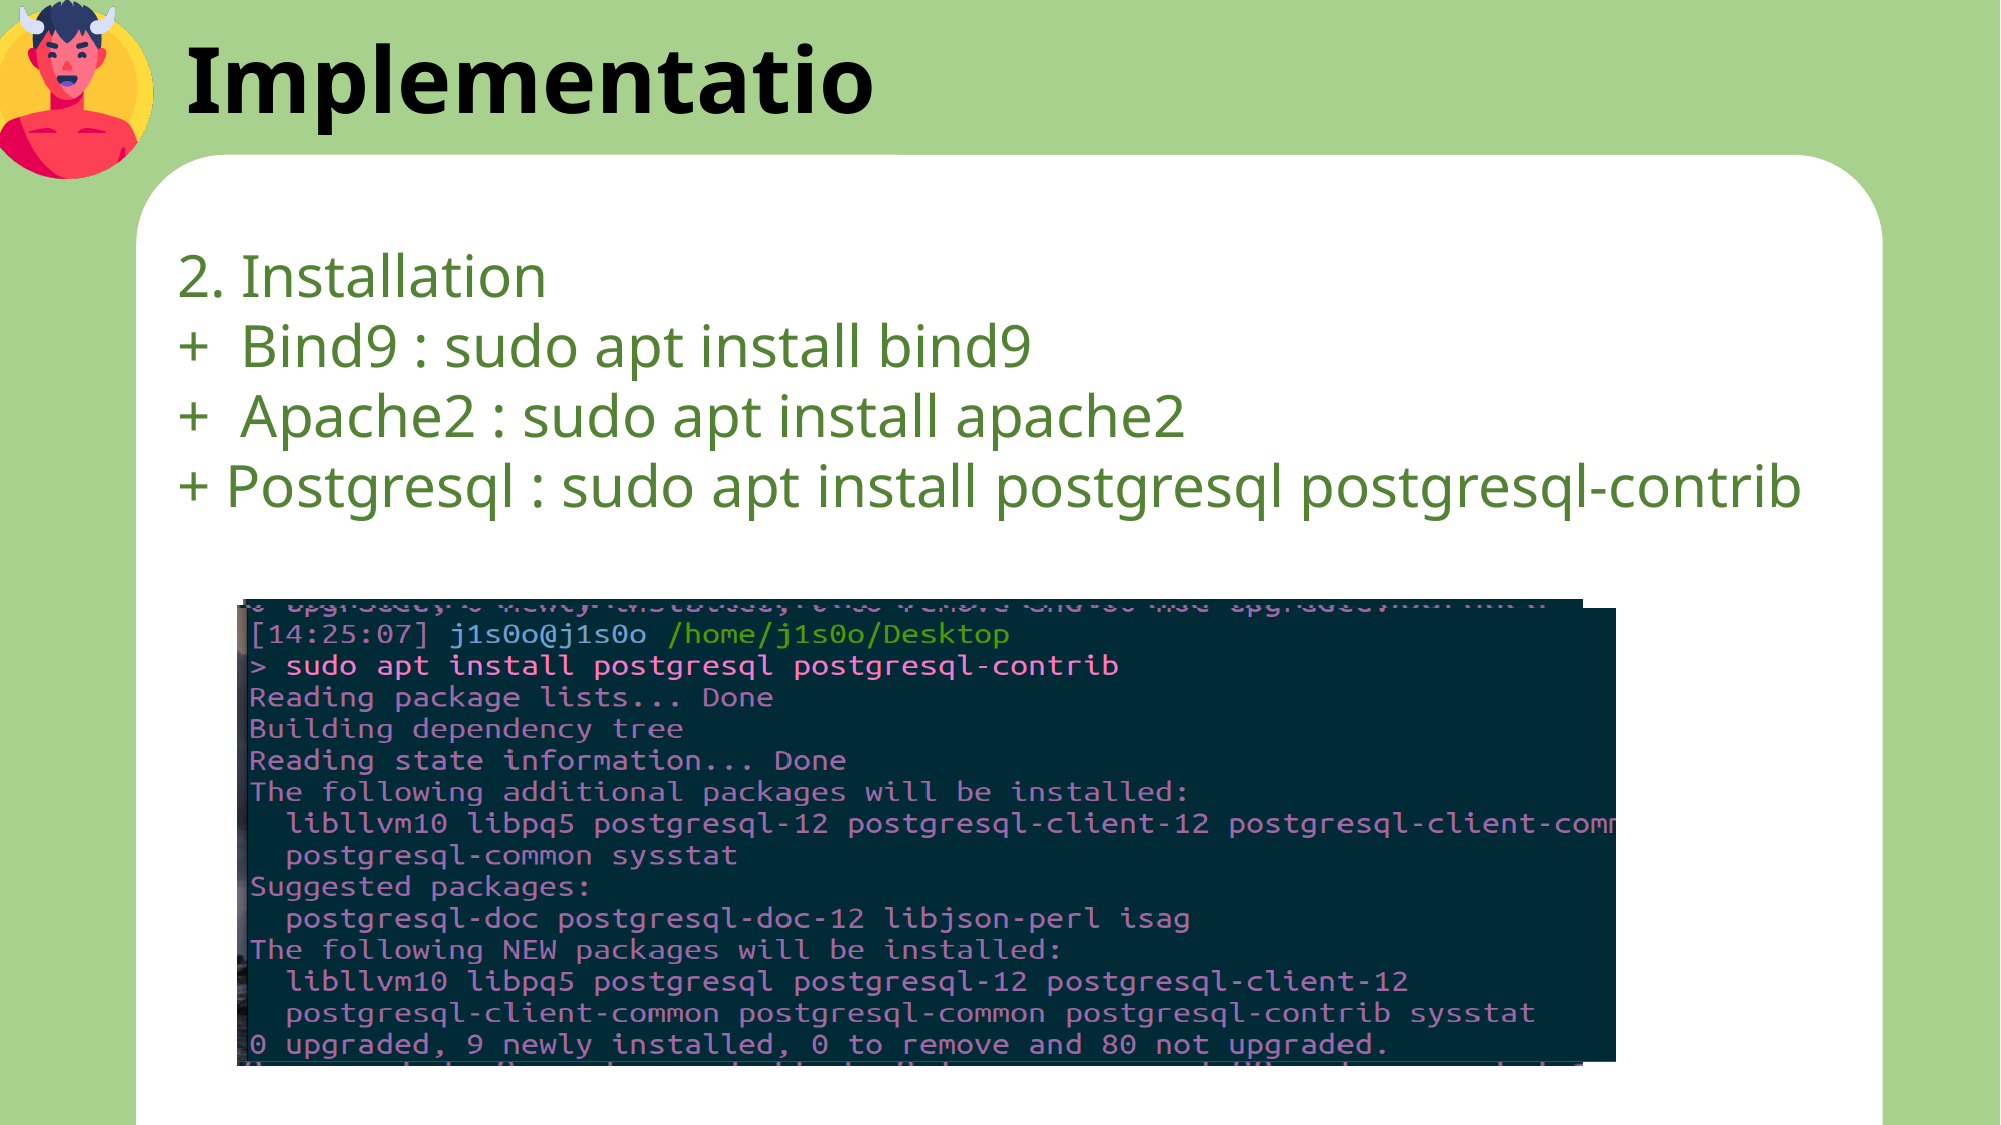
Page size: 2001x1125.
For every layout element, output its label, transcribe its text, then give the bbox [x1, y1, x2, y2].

picture [1048, 914, 1062, 927]
picture [958, 819, 972, 832]
picture [1049, 977, 1062, 995]
picture [578, 851, 590, 864]
picture [722, 693, 736, 706]
picture [704, 661, 718, 674]
picture [1193, 606, 1208, 611]
picture [944, 941, 948, 958]
picture [437, 946, 441, 958]
picture [940, 1010, 946, 1021]
picture [1194, 814, 1208, 832]
picture [495, 725, 499, 737]
picture [1194, 1036, 1208, 1053]
picture [433, 882, 446, 900]
picture [758, 1009, 763, 1021]
picture [414, 606, 427, 611]
picture [741, 693, 753, 706]
picture [305, 749, 318, 769]
picture [278, 946, 282, 958]
picture [672, 606, 682, 611]
picture [324, 606, 336, 616]
picture [288, 914, 301, 932]
picture [688, 977, 699, 990]
picture [688, 606, 699, 611]
picture [940, 977, 953, 995]
picture [1447, 813, 1461, 832]
picture [631, 851, 645, 869]
picture [360, 878, 374, 895]
picture [905, 1040, 916, 1053]
picture [813, 1009, 819, 1021]
picture [1125, 1004, 1129, 1021]
picture [814, 824, 827, 832]
picture [640, 788, 644, 800]
picture [242, 599, 250, 607]
picture [253, 606, 262, 611]
picture [306, 606, 318, 616]
picture [1193, 977, 1207, 995]
picture [396, 946, 401, 958]
picture [1248, 819, 1262, 832]
picture [413, 946, 429, 958]
picture [922, 661, 934, 667]
picture [1013, 972, 1026, 990]
picture [270, 882, 282, 895]
picture [415, 657, 428, 674]
picture [292, 725, 296, 737]
picture [867, 1040, 881, 1053]
picture [758, 1033, 771, 1053]
picture [345, 1004, 349, 1021]
picture [1104, 655, 1117, 674]
picture [668, 946, 673, 957]
picture [477, 788, 481, 805]
picture [704, 977, 718, 990]
picture [342, 693, 354, 706]
picture [561, 606, 573, 611]
picture [396, 1040, 410, 1053]
picture [795, 788, 801, 800]
picture [668, 819, 681, 837]
picture [1376, 1002, 1380, 1021]
picture [669, 1036, 682, 1053]
picture [1320, 1033, 1333, 1053]
picture [650, 657, 664, 674]
picture [926, 782, 930, 800]
picture [342, 910, 355, 927]
picture [1175, 1009, 1189, 1021]
picture [486, 907, 499, 927]
picture [686, 1009, 691, 1021]
picture [776, 752, 791, 769]
picture [287, 946, 292, 957]
picture [523, 725, 528, 736]
picture [551, 626, 556, 642]
picture [813, 977, 827, 990]
picture [740, 977, 753, 995]
picture [903, 977, 917, 990]
picture [1069, 914, 1080, 927]
picture [850, 1036, 863, 1053]
picture [687, 756, 699, 769]
picture [940, 661, 953, 679]
picture [514, 626, 519, 642]
picture [668, 977, 681, 995]
picture [560, 981, 573, 990]
picture [324, 812, 337, 832]
picture [722, 908, 736, 927]
picture [323, 1040, 336, 1058]
picture [559, 756, 573, 769]
picture [343, 1040, 354, 1053]
picture [288, 661, 299, 667]
picture [958, 655, 972, 674]
text_box Implementation [154, 14, 908, 187]
picture [1085, 908, 1099, 927]
picture [1012, 1009, 1017, 1021]
picture [1384, 1009, 1389, 1021]
picture [623, 789, 627, 800]
picture [922, 630, 934, 637]
picture [396, 876, 409, 895]
picture [781, 788, 790, 800]
picture [853, 630, 863, 642]
picture [724, 667, 735, 674]
picture [958, 1040, 972, 1053]
picture [686, 946, 691, 957]
picture [740, 789, 746, 800]
picture [713, 1009, 717, 1021]
picture [796, 661, 809, 679]
picture [704, 631, 709, 642]
picture [559, 725, 565, 736]
picture [432, 851, 445, 869]
picture [688, 819, 699, 832]
picture [613, 626, 622, 642]
picture [561, 888, 572, 895]
picture [1139, 1009, 1145, 1021]
picture [640, 631, 645, 642]
picture [1338, 819, 1353, 832]
picture [613, 1010, 619, 1021]
picture [1158, 1040, 1170, 1053]
picture [359, 1040, 372, 1053]
picture [1212, 1009, 1217, 1021]
picture [668, 661, 681, 679]
picture [723, 824, 735, 832]
picture [288, 1040, 300, 1053]
picture [1121, 977, 1134, 995]
picture [432, 972, 446, 990]
picture [831, 626, 836, 642]
picture [323, 882, 337, 894]
picture [416, 973, 428, 990]
picture [1157, 789, 1162, 800]
picture [650, 858, 663, 864]
picture [632, 939, 644, 958]
picture [251, 1035, 265, 1053]
picture [435, 606, 442, 615]
picture [1429, 1009, 1443, 1027]
picture [468, 813, 482, 832]
picture [288, 756, 300, 769]
picture [904, 815, 917, 832]
picture [351, 946, 355, 957]
picture [504, 756, 519, 769]
picture [596, 819, 609, 837]
picture [958, 1009, 963, 1021]
picture [849, 631, 854, 642]
picture [758, 655, 772, 674]
picture [1049, 657, 1062, 674]
picture [396, 851, 410, 864]
picture [1394, 972, 1407, 990]
picture [315, 1010, 319, 1021]
picture [994, 1040, 1008, 1053]
picture [890, 788, 894, 800]
picture [323, 756, 337, 769]
picture [1321, 977, 1333, 990]
picture [387, 626, 392, 642]
picture [1484, 819, 1498, 832]
picture [813, 788, 827, 800]
picture [287, 882, 300, 900]
picture [237, 605, 250, 1066]
picture [287, 788, 301, 800]
picture [341, 788, 346, 800]
picture [796, 977, 809, 995]
picture [750, 1010, 754, 1021]
picture [540, 1040, 556, 1053]
picture [650, 815, 664, 832]
picture [841, 946, 845, 957]
picture [1031, 661, 1043, 674]
picture [814, 606, 825, 611]
picture [836, 626, 845, 642]
picture [613, 1040, 627, 1053]
picture [849, 946, 854, 957]
picture [655, 788, 663, 800]
picture [659, 946, 663, 958]
picture [305, 977, 319, 990]
picture [814, 1009, 826, 1027]
picture [1302, 977, 1316, 990]
picture [451, 845, 464, 864]
picture [1249, 1040, 1262, 1058]
picture [942, 914, 952, 932]
picture [632, 819, 643, 824]
picture [416, 815, 428, 832]
picture [1503, 819, 1515, 832]
picture [360, 1009, 372, 1027]
picture [523, 1040, 537, 1053]
picture [305, 851, 319, 864]
picture [1048, 819, 1062, 832]
picture [614, 858, 626, 864]
picture [668, 756, 682, 769]
picture [251, 689, 264, 706]
picture [668, 914, 682, 927]
picture [758, 971, 772, 990]
picture [1012, 946, 1017, 957]
picture [1140, 914, 1152, 927]
picture [468, 725, 473, 736]
picture [1121, 1035, 1135, 1053]
picture [432, 814, 446, 832]
picture [468, 756, 482, 769]
picture [967, 946, 971, 958]
picture [1067, 813, 1081, 832]
picture [1012, 813, 1026, 832]
picture [741, 1009, 745, 1027]
picture [378, 977, 392, 990]
picture [1030, 1040, 1043, 1053]
picture [541, 626, 554, 647]
picture [1121, 914, 1135, 927]
picture [1488, 1004, 1492, 1021]
picture [523, 661, 536, 674]
picture [633, 667, 644, 674]
picture [903, 914, 917, 927]
picture [799, 1004, 803, 1021]
text_box [0, 179, 154, 1125]
picture [632, 752, 645, 769]
picture [564, 788, 568, 800]
picture [378, 626, 387, 642]
picture [641, 1010, 645, 1021]
picture [600, 788, 604, 800]
picture [941, 623, 953, 642]
picture [505, 657, 519, 674]
picture [1069, 661, 1080, 674]
picture [541, 687, 555, 706]
picture [577, 606, 588, 616]
picture [740, 819, 753, 837]
picture [795, 914, 809, 927]
picture [578, 946, 582, 963]
picture [976, 631, 981, 642]
picture [614, 693, 626, 706]
picture [768, 1010, 772, 1021]
picture [306, 1040, 319, 1058]
picture [305, 686, 318, 706]
picture [504, 914, 519, 927]
picture [1158, 914, 1170, 927]
picture [704, 914, 717, 932]
picture [509, 788, 518, 800]
picture [468, 1035, 482, 1053]
picture [578, 725, 591, 741]
picture [1178, 606, 1187, 611]
picture [622, 626, 627, 642]
picture [251, 783, 265, 800]
picture [833, 667, 844, 674]
picture [687, 623, 699, 642]
picture [1266, 971, 1280, 990]
picture [867, 977, 880, 995]
picture [432, 1009, 437, 1021]
picture [903, 630, 917, 642]
picture [1141, 977, 1152, 990]
picture [359, 813, 374, 832]
picture [686, 1040, 699, 1053]
picture [596, 914, 608, 927]
picture [1175, 914, 1188, 932]
picture [631, 914, 644, 932]
picture [1139, 788, 1153, 800]
picture [1067, 977, 1081, 990]
picture [1176, 977, 1188, 990]
picture [252, 662, 265, 672]
picture [323, 693, 337, 706]
picture [1049, 1040, 1061, 1053]
picture [359, 971, 374, 990]
picture [525, 941, 537, 958]
picture [967, 788, 972, 800]
picture [832, 939, 836, 958]
picture [632, 1040, 644, 1053]
picture [705, 788, 709, 805]
picture [378, 882, 392, 894]
picture [0, 0, 157, 179]
picture [477, 946, 481, 963]
picture [343, 626, 355, 642]
picture [1212, 971, 1226, 990]
picture [613, 661, 627, 674]
picture [722, 1034, 736, 1053]
picture [378, 1033, 391, 1053]
picture [1246, 606, 1261, 616]
picture [994, 819, 1007, 837]
picture [251, 752, 264, 769]
picture [832, 977, 844, 990]
picture [559, 1034, 573, 1053]
picture [650, 852, 659, 858]
picture [688, 661, 699, 674]
picture [1338, 1040, 1353, 1053]
picture [887, 977, 898, 990]
picture [417, 623, 425, 648]
picture [433, 756, 445, 769]
picture [704, 689, 718, 706]
picture [396, 1009, 410, 1021]
picture [469, 693, 481, 706]
picture [1157, 977, 1171, 990]
picture [831, 756, 845, 769]
picture [271, 626, 278, 642]
picture [1507, 1009, 1515, 1021]
picture [378, 661, 391, 674]
picture [342, 756, 354, 769]
picture [776, 914, 791, 927]
picture [1358, 819, 1369, 824]
picture [415, 752, 428, 769]
picture [561, 630, 571, 648]
picture [1090, 788, 1098, 800]
picture [961, 606, 971, 611]
picture [617, 720, 621, 737]
picture [1302, 1040, 1315, 1053]
picture [560, 914, 573, 932]
picture [1377, 973, 1389, 990]
picture [541, 977, 554, 995]
picture [632, 824, 644, 832]
picture [577, 914, 591, 927]
picture [396, 788, 401, 800]
picture [450, 661, 464, 674]
picture [976, 1040, 990, 1053]
picture [1231, 819, 1244, 837]
picture [723, 661, 734, 667]
picture [523, 914, 537, 927]
picture [341, 971, 355, 990]
picture [560, 882, 571, 887]
picture [613, 977, 627, 990]
picture [1030, 946, 1035, 958]
picture [1077, 1010, 1081, 1021]
picture [486, 693, 499, 711]
picture [278, 788, 282, 800]
picture [487, 876, 499, 895]
picture [704, 819, 718, 832]
picture [759, 623, 771, 648]
picture [1357, 1033, 1370, 1053]
picture [1105, 606, 1116, 611]
picture [368, 725, 372, 737]
picture [414, 1033, 427, 1053]
picture [253, 887, 265, 895]
picture [541, 1009, 555, 1021]
picture [341, 661, 355, 674]
picture [1311, 1009, 1315, 1021]
picture [378, 725, 383, 736]
picture [740, 661, 753, 679]
picture [758, 693, 772, 706]
picture [1039, 1009, 1043, 1021]
picture [995, 914, 1007, 927]
picture [650, 1040, 662, 1045]
picture [833, 910, 845, 927]
picture [324, 852, 332, 858]
picture [596, 661, 609, 679]
picture [994, 661, 1007, 673]
picture [342, 882, 353, 887]
picture [1294, 1010, 1298, 1021]
picture [305, 819, 319, 832]
picture [669, 852, 677, 858]
picture [1039, 788, 1043, 800]
picture [614, 756, 626, 769]
picture [885, 1009, 890, 1021]
picture [559, 693, 573, 706]
picture [578, 693, 590, 706]
picture [287, 813, 301, 832]
picture [504, 941, 519, 958]
picture [1175, 1040, 1189, 1053]
picture [649, 725, 655, 736]
picture [380, 914, 391, 927]
picture [1068, 1009, 1072, 1027]
picture [1285, 815, 1298, 832]
picture [1177, 815, 1189, 832]
picture [251, 941, 265, 958]
picture [297, 1010, 301, 1021]
picture [705, 851, 717, 864]
picture [1103, 819, 1117, 832]
picture [559, 851, 573, 864]
picture [342, 847, 355, 864]
picture [579, 756, 590, 769]
picture [561, 823, 573, 832]
picture [505, 970, 519, 990]
picture [959, 781, 963, 800]
picture [505, 812, 519, 832]
picture [958, 971, 972, 990]
picture [797, 815, 809, 832]
picture [804, 788, 808, 805]
picture [959, 914, 971, 927]
picture [1302, 819, 1315, 837]
picture [541, 789, 546, 800]
picture [523, 789, 528, 800]
picture [996, 973, 1008, 990]
picture [413, 788, 429, 800]
picture [890, 946, 894, 958]
picture [1022, 1010, 1026, 1021]
picture [397, 693, 410, 711]
picture [850, 973, 863, 990]
picture [1017, 788, 1021, 800]
picture [341, 813, 355, 832]
picture [740, 1040, 754, 1053]
picture [795, 756, 809, 769]
picture [532, 631, 537, 642]
picture [504, 882, 518, 895]
picture [559, 655, 573, 674]
picture [1556, 819, 1570, 832]
picture [432, 914, 445, 932]
picture [814, 814, 826, 823]
picture [287, 971, 301, 990]
picture [486, 977, 500, 990]
picture [704, 1034, 718, 1053]
picture [414, 725, 419, 737]
picture [1592, 819, 1607, 832]
picture [437, 788, 441, 800]
picture [850, 910, 863, 927]
picture [523, 882, 536, 900]
picture [631, 1009, 636, 1021]
picture [359, 693, 372, 711]
picture [1524, 1004, 1528, 1021]
text_box 2. Installation + Bind9 : sudo apt install bind9 + Apache2 : sudo apt install apache2 + Postgresql : sudo apt install postgresql postgresql-contrib [135, 153, 1884, 1125]
picture [1465, 819, 1480, 832]
picture [378, 819, 392, 832]
picture [977, 819, 988, 824]
picture [995, 630, 1008, 648]
picture [886, 824, 898, 832]
picture [305, 914, 319, 927]
picture [595, 756, 610, 769]
picture [523, 631, 528, 642]
picture [959, 626, 971, 642]
picture [1429, 819, 1443, 832]
picture [887, 661, 898, 674]
picture [922, 907, 936, 927]
picture [850, 819, 863, 837]
picture [1339, 973, 1353, 990]
picture [868, 623, 880, 648]
picture [921, 819, 935, 837]
picture [561, 815, 572, 823]
picture [613, 788, 618, 800]
picture [1610, 819, 1616, 832]
picture [1393, 813, 1407, 832]
picture [687, 847, 700, 864]
picture [652, 914, 663, 927]
picture [288, 1009, 292, 1027]
picture [650, 1045, 663, 1053]
picture [1340, 1009, 1344, 1021]
picture [578, 1040, 591, 1056]
picture [486, 819, 500, 832]
picture [739, 946, 755, 958]
picture [1104, 973, 1117, 990]
picture [323, 655, 336, 674]
picture [387, 725, 391, 742]
picture [251, 720, 265, 737]
picture [289, 667, 300, 674]
picture [524, 977, 537, 995]
picture [450, 908, 464, 927]
picture [397, 756, 409, 769]
picture [1284, 977, 1298, 990]
text_box [157, 0, 2000, 1125]
picture [1031, 914, 1044, 932]
picture [867, 819, 881, 832]
picture [722, 630, 736, 642]
picture [323, 725, 328, 737]
picture [415, 858, 427, 864]
picture [415, 693, 427, 706]
picture [1362, 1009, 1366, 1021]
picture [359, 1009, 365, 1021]
picture [504, 626, 514, 642]
picture [359, 756, 372, 774]
picture [1375, 819, 1388, 837]
picture [524, 819, 537, 837]
picture [632, 661, 643, 667]
picture [542, 750, 556, 769]
picture [1266, 606, 1279, 616]
picture [832, 661, 843, 667]
picture [396, 977, 411, 990]
picture [451, 752, 464, 769]
picture [980, 630, 990, 642]
picture [1267, 819, 1278, 824]
picture [451, 725, 455, 742]
picture [614, 852, 622, 858]
picture [1233, 606, 1243, 611]
picture [813, 1035, 827, 1053]
picture [568, 1009, 572, 1021]
picture [1266, 1040, 1279, 1058]
picture [468, 971, 482, 990]
picture [763, 946, 767, 958]
picture [723, 977, 735, 990]
picture [550, 725, 554, 737]
picture [327, 782, 331, 800]
picture [486, 1010, 492, 1021]
picture [541, 819, 554, 837]
picture [669, 858, 681, 864]
picture [631, 631, 636, 642]
picture [359, 851, 372, 869]
picture [942, 819, 953, 832]
picture [596, 631, 604, 637]
picture [886, 819, 897, 824]
picture [1140, 1009, 1152, 1027]
picture [1067, 1033, 1080, 1053]
picture [432, 725, 437, 736]
picture [324, 970, 337, 990]
picture [486, 852, 500, 864]
picture [596, 977, 609, 995]
picture [415, 914, 427, 927]
picture [977, 824, 989, 832]
picture [596, 689, 609, 706]
picture [306, 661, 318, 674]
picture [487, 661, 498, 667]
picture [1248, 977, 1262, 990]
picture [468, 788, 474, 800]
picture [976, 788, 990, 800]
picture [305, 882, 318, 900]
picture [341, 946, 346, 958]
picture [324, 858, 336, 864]
picture [1103, 1035, 1117, 1053]
picture [714, 789, 718, 800]
picture [866, 788, 882, 800]
picture [727, 788, 735, 800]
picture [1231, 1040, 1243, 1053]
picture [849, 1009, 863, 1021]
picture [288, 851, 301, 869]
picture [504, 725, 509, 737]
picture [406, 789, 410, 800]
picture [1322, 819, 1333, 832]
picture [1140, 815, 1153, 832]
picture [814, 756, 826, 769]
picture [923, 667, 935, 674]
picture [400, 626, 410, 642]
picture [380, 851, 391, 864]
picture [1071, 783, 1075, 800]
picture [1085, 661, 1099, 674]
picture [324, 914, 336, 927]
picture [1284, 1009, 1289, 1021]
picture [346, 725, 350, 737]
picture [504, 851, 519, 864]
picture [760, 606, 771, 611]
picture [459, 725, 464, 737]
picture [305, 1009, 310, 1021]
picture [470, 626, 477, 642]
picture [468, 946, 473, 957]
picture [677, 946, 681, 963]
picture [579, 626, 586, 642]
picture [668, 725, 673, 736]
picture [528, 1009, 532, 1021]
picture [269, 693, 283, 706]
picture [351, 789, 355, 800]
picture [708, 630, 718, 642]
picture [432, 693, 446, 706]
picture [885, 908, 899, 927]
picture [459, 788, 463, 800]
picture [393, 606, 409, 611]
picture [614, 910, 627, 927]
picture [893, 626, 899, 642]
picture [469, 661, 481, 674]
picture [613, 819, 627, 832]
picture [758, 907, 771, 927]
picture [968, 1010, 972, 1021]
picture [1574, 819, 1588, 832]
picture [1319, 606, 1334, 611]
picture [1012, 661, 1026, 674]
picture [343, 888, 354, 895]
picture [1086, 977, 1098, 990]
picture [327, 940, 331, 958]
picture [696, 1010, 700, 1021]
picture [396, 819, 411, 832]
picture [867, 661, 880, 679]
picture [505, 1040, 518, 1053]
picture [759, 781, 771, 800]
picture [451, 686, 463, 706]
picture [415, 852, 423, 858]
picture [723, 819, 734, 824]
picture [1521, 815, 1534, 832]
picture [468, 882, 481, 894]
picture [740, 630, 754, 642]
picture [976, 914, 990, 927]
picture [324, 626, 336, 642]
picture [541, 882, 555, 894]
picture [1085, 1009, 1090, 1021]
picture [396, 914, 410, 927]
picture [613, 946, 619, 957]
picture [487, 631, 495, 637]
picture [669, 623, 681, 648]
picture [1324, 1004, 1328, 1021]
picture [604, 946, 608, 958]
picture [452, 630, 462, 648]
picture [1358, 824, 1370, 832]
picture [650, 973, 664, 990]
picture [1066, 606, 1081, 611]
picture [586, 946, 591, 958]
picture [903, 661, 917, 674]
picture [912, 946, 916, 958]
picture [1095, 1010, 1099, 1021]
picture [459, 946, 463, 958]
picture [252, 877, 263, 887]
picture [687, 914, 699, 927]
picture [632, 977, 644, 990]
picture [406, 946, 410, 957]
picture [359, 914, 372, 932]
picture [270, 725, 274, 737]
picture [777, 630, 789, 648]
picture [1286, 1040, 1297, 1053]
picture [1267, 824, 1279, 832]
picture [850, 657, 863, 674]
picture [523, 851, 538, 864]
picture [581, 1004, 585, 1021]
picture [287, 626, 299, 642]
picture [581, 783, 585, 800]
picture [541, 851, 556, 864]
picture [488, 667, 499, 674]
picture [269, 756, 283, 769]
picture [813, 661, 827, 674]
picture [1085, 819, 1099, 832]
picture [541, 655, 555, 674]
picture [288, 606, 303, 611]
picture [288, 693, 300, 706]
picture [814, 630, 825, 637]
picture [450, 882, 463, 895]
picture [649, 756, 664, 769]
picture [940, 1040, 955, 1053]
picture [921, 1040, 936, 1053]
picture [1266, 1010, 1272, 1021]
picture [922, 977, 935, 990]
picture [541, 941, 556, 958]
picture [723, 847, 736, 864]
picture [504, 693, 519, 706]
picture [254, 623, 262, 648]
picture [397, 661, 410, 679]
picture [797, 626, 804, 642]
picture [561, 973, 572, 980]
picture [1122, 819, 1134, 832]
picture [509, 1003, 513, 1021]
picture [758, 813, 772, 832]
picture [524, 756, 536, 769]
